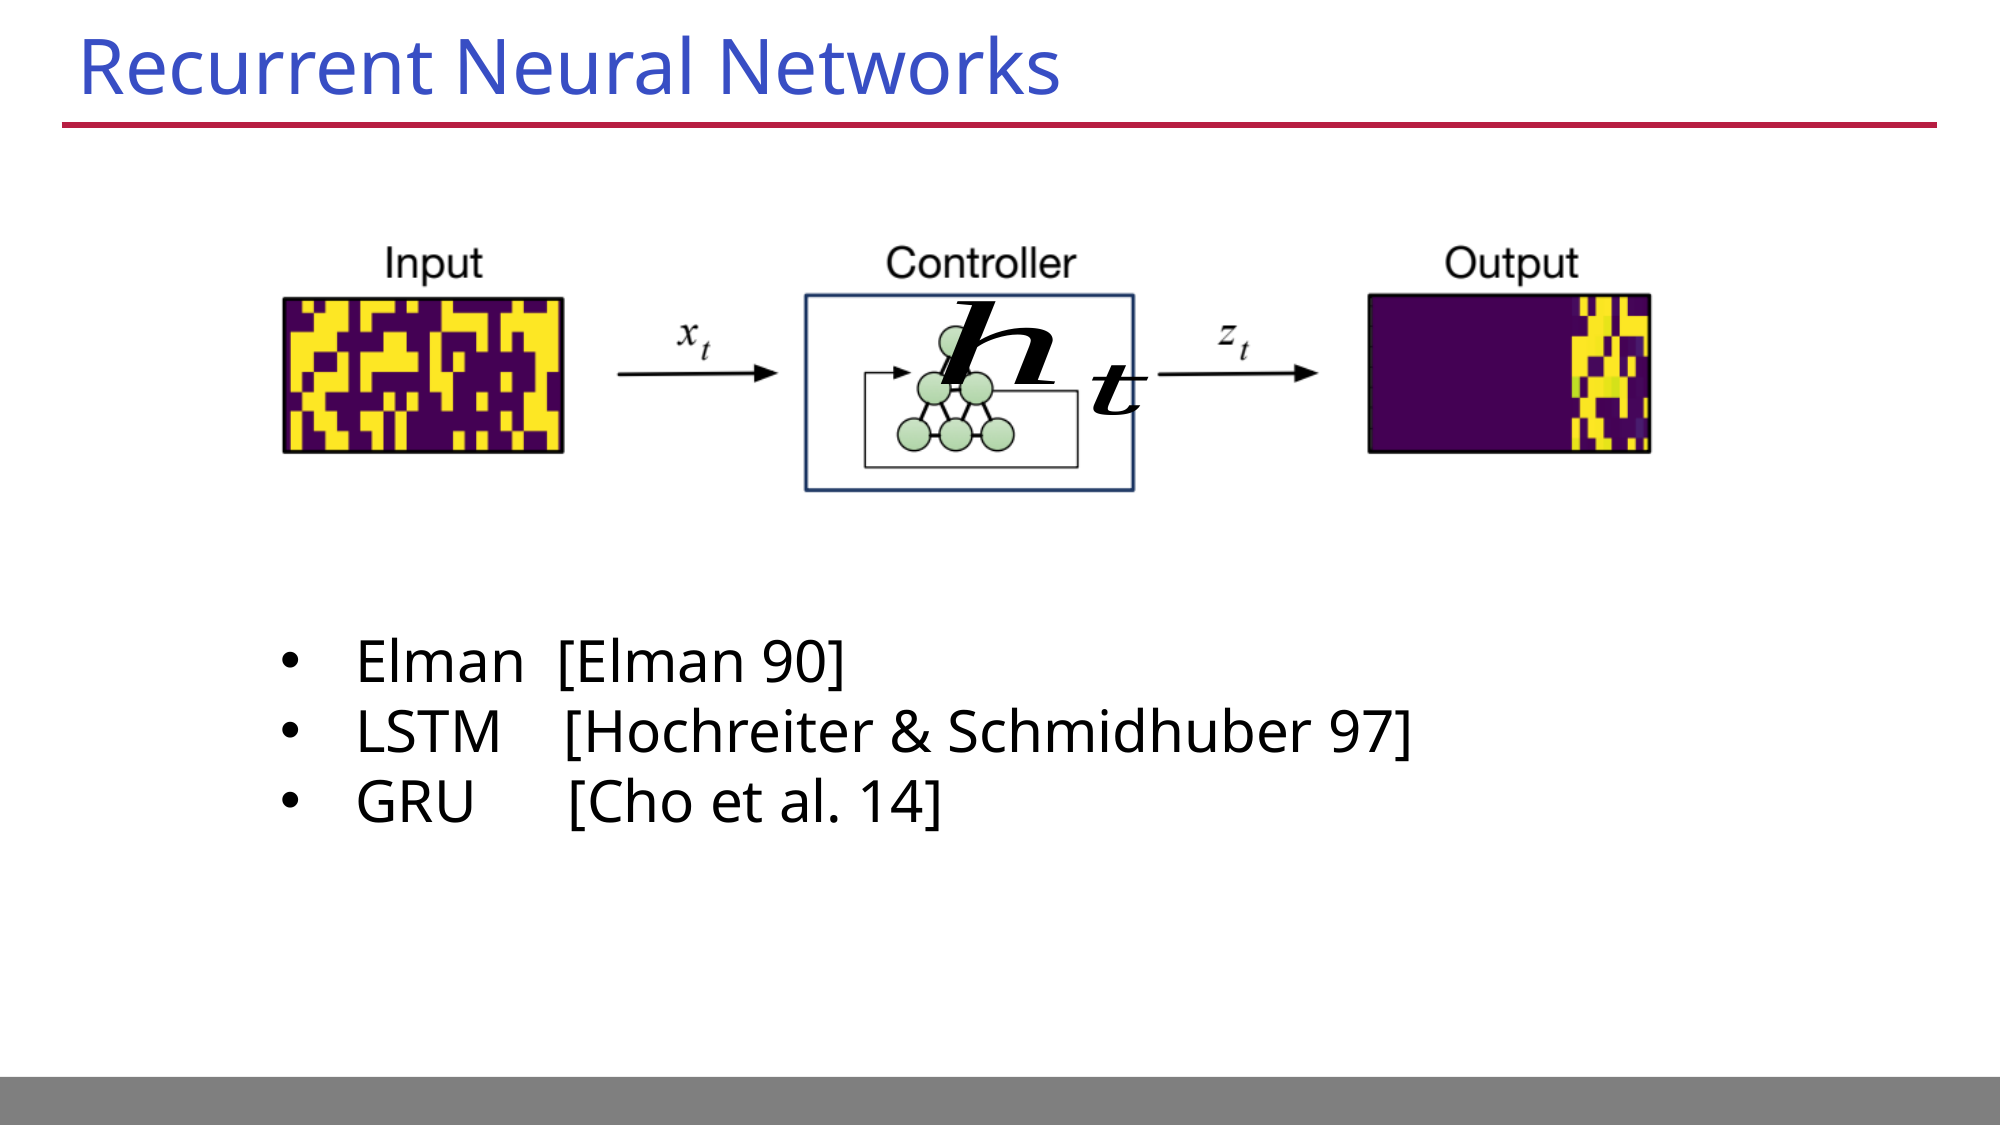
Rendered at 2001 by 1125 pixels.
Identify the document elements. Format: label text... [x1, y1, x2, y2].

text_box Elman [Elman 90] LSTM [Hochreiter & Schmidhuber 97] GRU [Cho et al. 14] [265, 617, 1726, 842]
title Recurrent Neural Networks [62, 11, 1938, 122]
picture [265, 230, 1681, 508]
